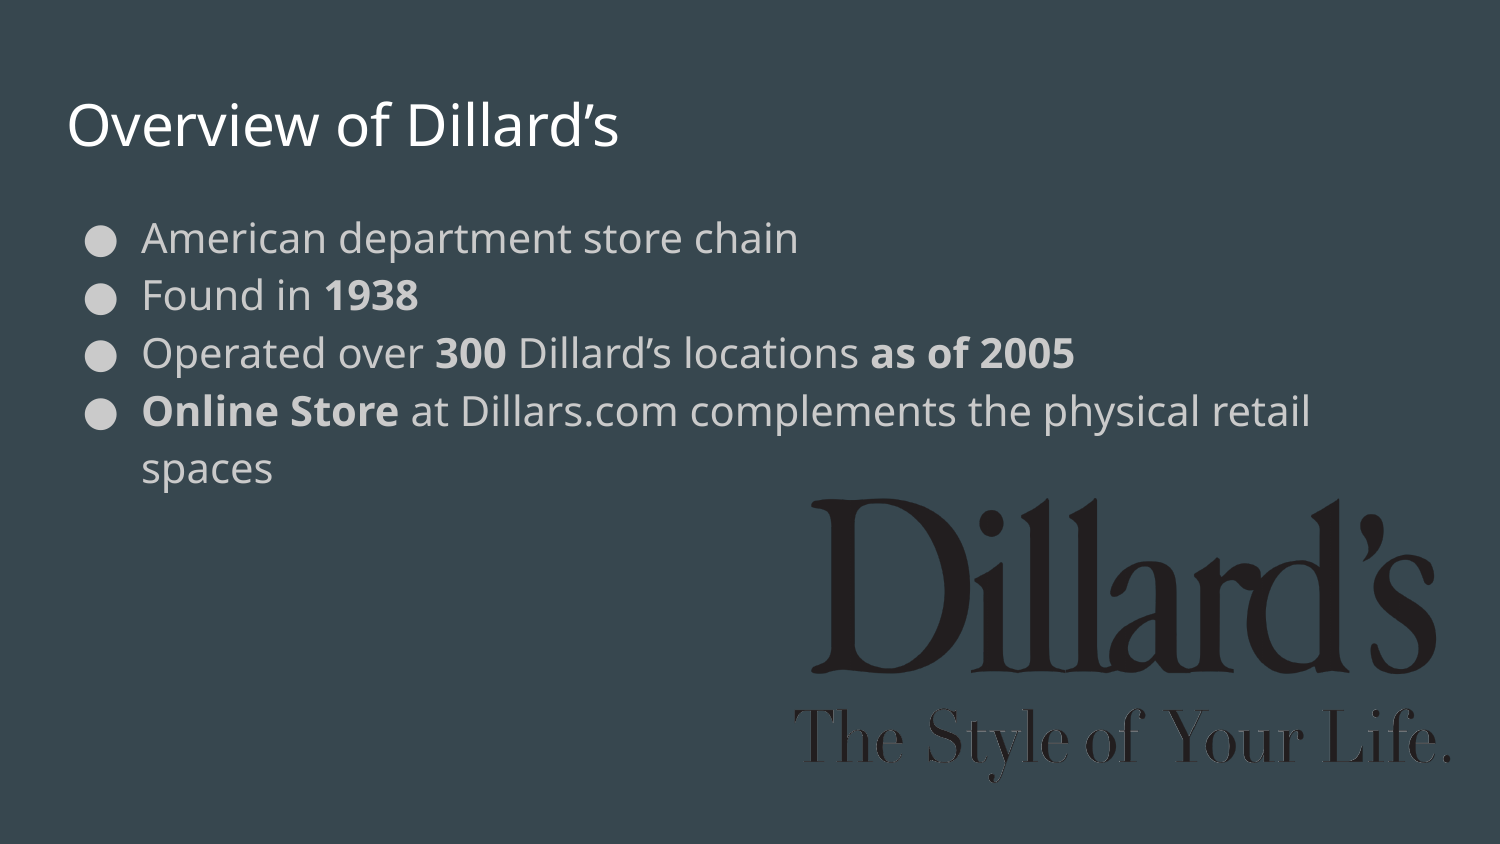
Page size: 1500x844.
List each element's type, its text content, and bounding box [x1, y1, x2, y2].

list American department store chain Found in 1938 Operated over 300 Dillard’s locations as of 2005 Online Store at Dillars.com complements the physical retail spaces [51, 189, 1449, 750]
title Overview of Dillard’s [51, 72, 1449, 167]
picture [782, 486, 1468, 795]
